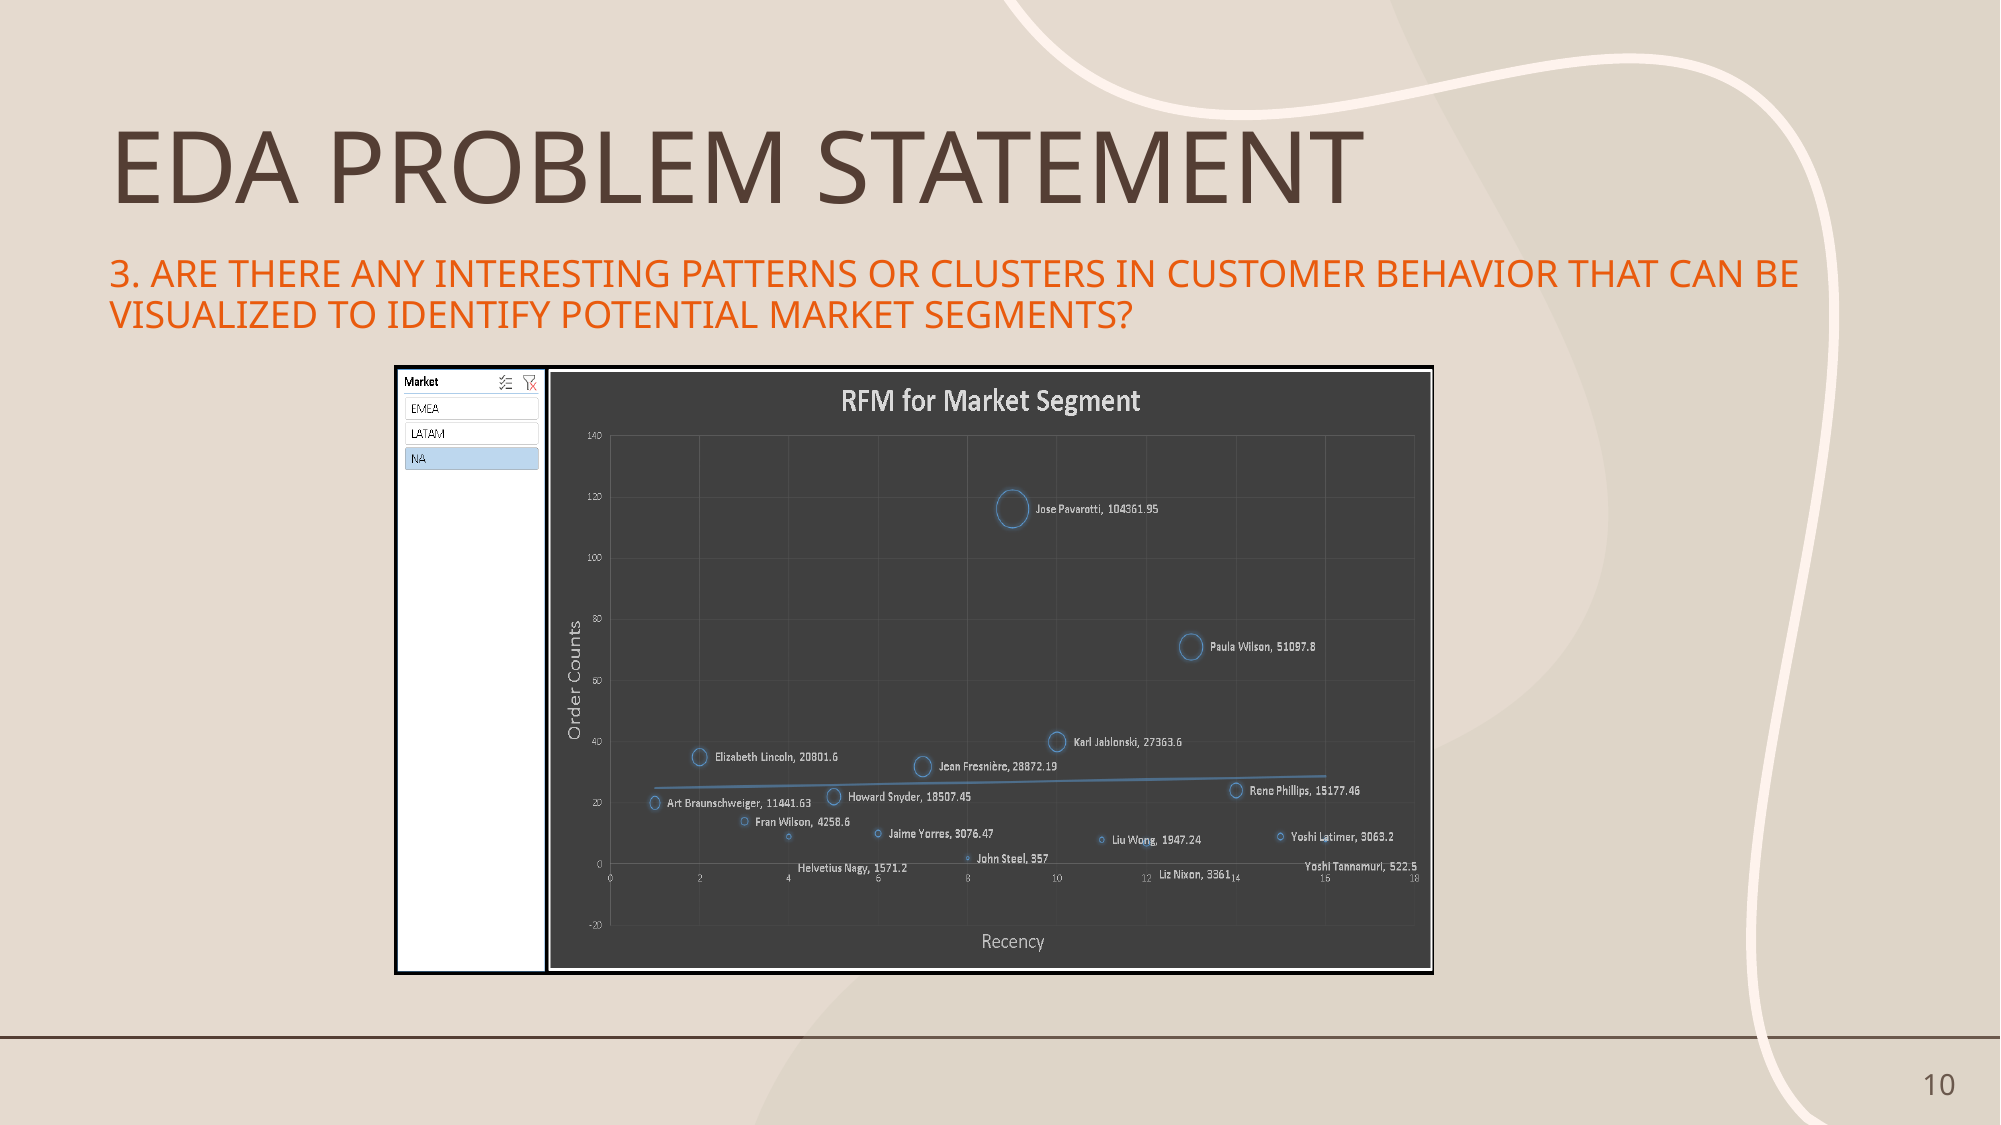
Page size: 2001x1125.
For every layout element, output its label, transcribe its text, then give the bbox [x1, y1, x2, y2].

text_box 3. ARE THERE ANY INTERESTING PATTERNS OR CLUSTERS IN CUSTOMER BEHAVIOR THAT CAN BE VISUALIZED TO IDENTIFY POTENTIAL MARKET SEGMENTS? [94, 240, 1915, 352]
title EDA PROBLEM STATEMENT [94, 115, 1820, 227]
slide_number 10 [1808, 1060, 1971, 1112]
picture [394, 365, 1434, 975]
